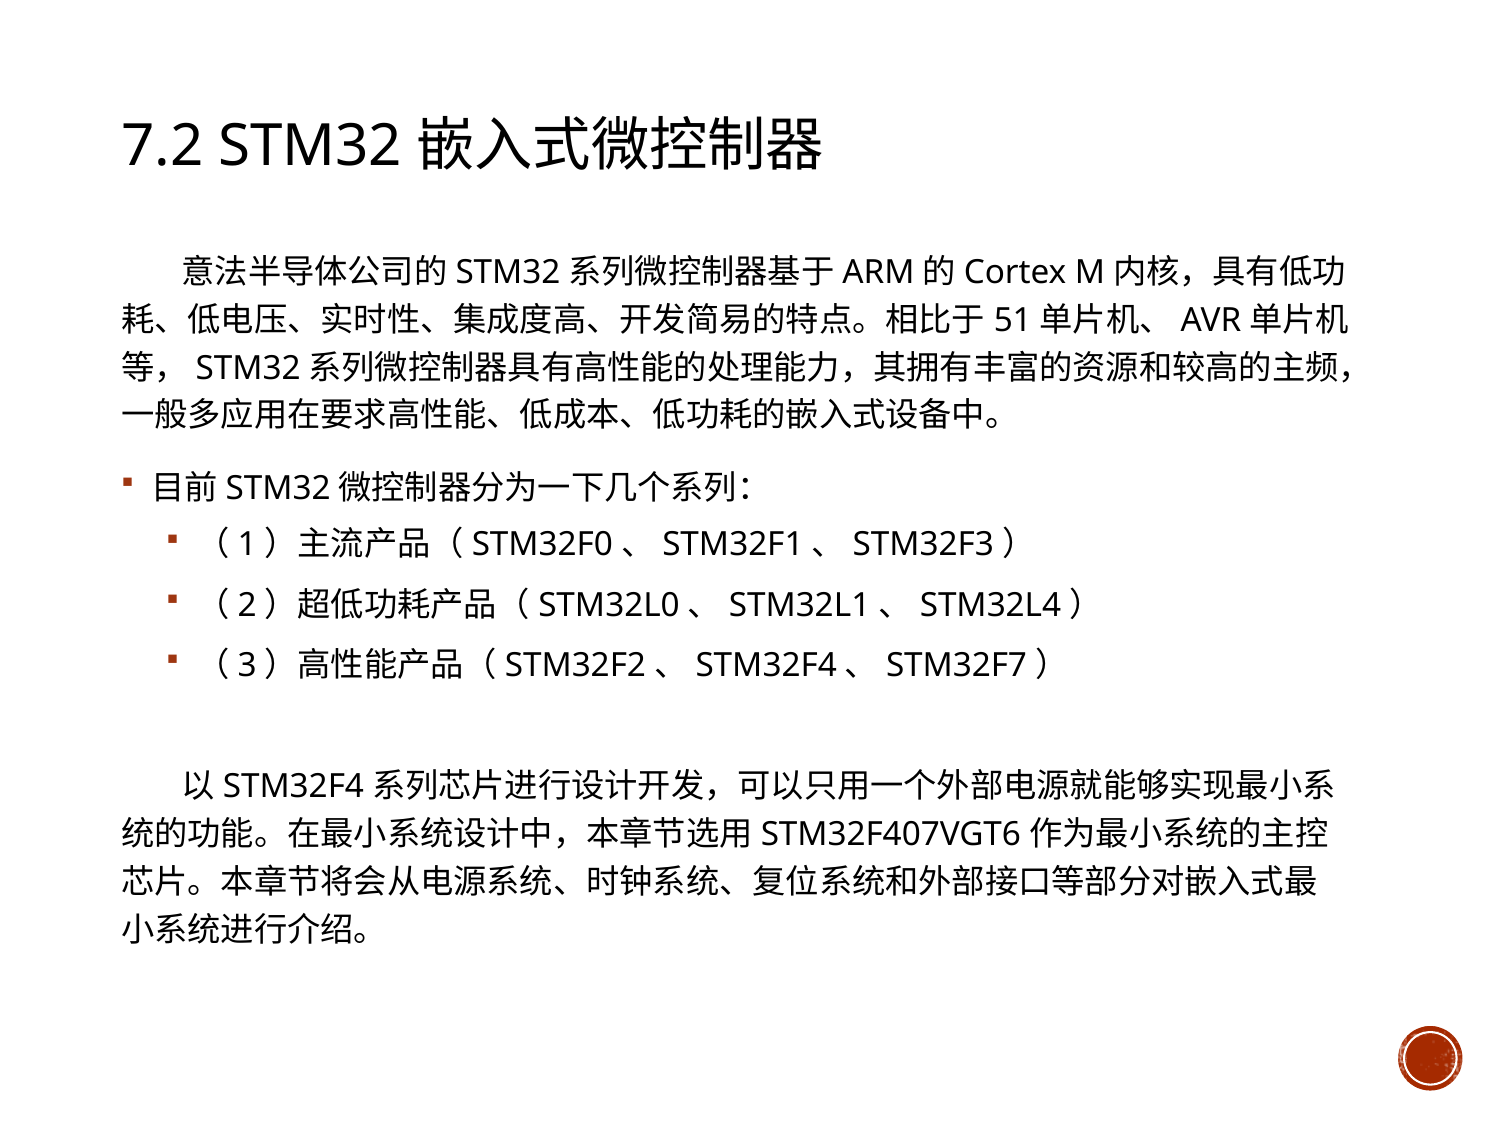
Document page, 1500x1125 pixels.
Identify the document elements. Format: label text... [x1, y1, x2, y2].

title 7.2 STM32嵌入式微控制器 [106, 62, 1190, 231]
text_box 以STM32F4系列芯片进行设计开发，可以只用一个外部电源就能够实现最小系统的功能。在最小系统设计中，本章节选用STM32F407VGT6作为最小系统的主控芯片。本章节将会从电源系统、时钟系统、复位系统和外部接口等部分对嵌入式最小系统进行介绍。 [106, 749, 1365, 976]
text_box 意法半导体公司的STM32系列微控制器基于ARM的Cortex M内核，具有低功耗、低电压、实时性、集成度高、开发简易的特点。相比于51单片机、AVR单片机等，STM32系列微控制器具有高性能的处理能力，其拥有丰富的资源和较高的主频，一般多应用在要求高性能、低成本、低功耗的嵌入式设备中。 目前STM32微控制器分为一下几个系列： （1）主流产品（STM32F0、STM32F1、STM32F3） （2）超低功耗产品（STM32L0、STM32L1、STM32L4） （3）高性能产品（STM32F2、STM32F4、STM32F7） [106, 234, 1365, 732]
